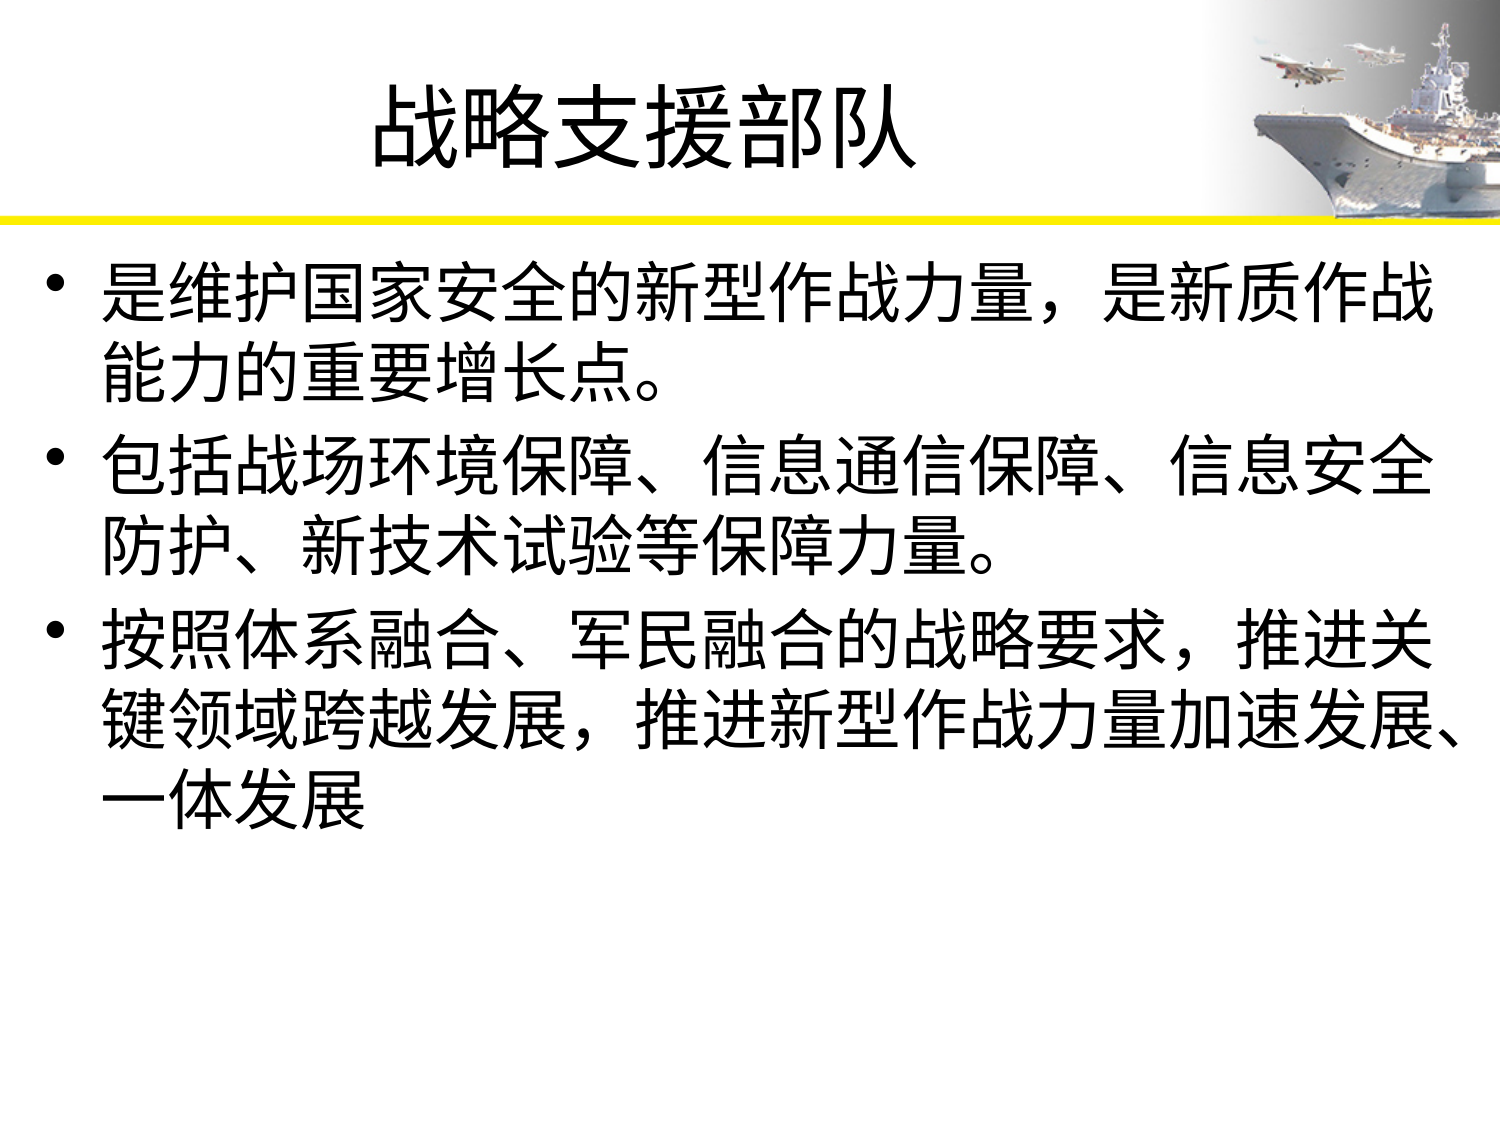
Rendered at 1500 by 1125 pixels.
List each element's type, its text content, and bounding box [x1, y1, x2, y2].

title 战略支援部队 [29, 30, 1259, 219]
list 是维护国家安全的新型作战力量，是新质作战能力的重要增长点。 包括战场环境保障、信息通信保障、信息安全防护、新技术试验等保障力量。 按照体系融合、军民融合的战略要求，推进关键领域跨越发展，推进新型作战力量加速发展、一体发展 [29, 243, 1460, 1036]
picture [0, 0, 1500, 225]
